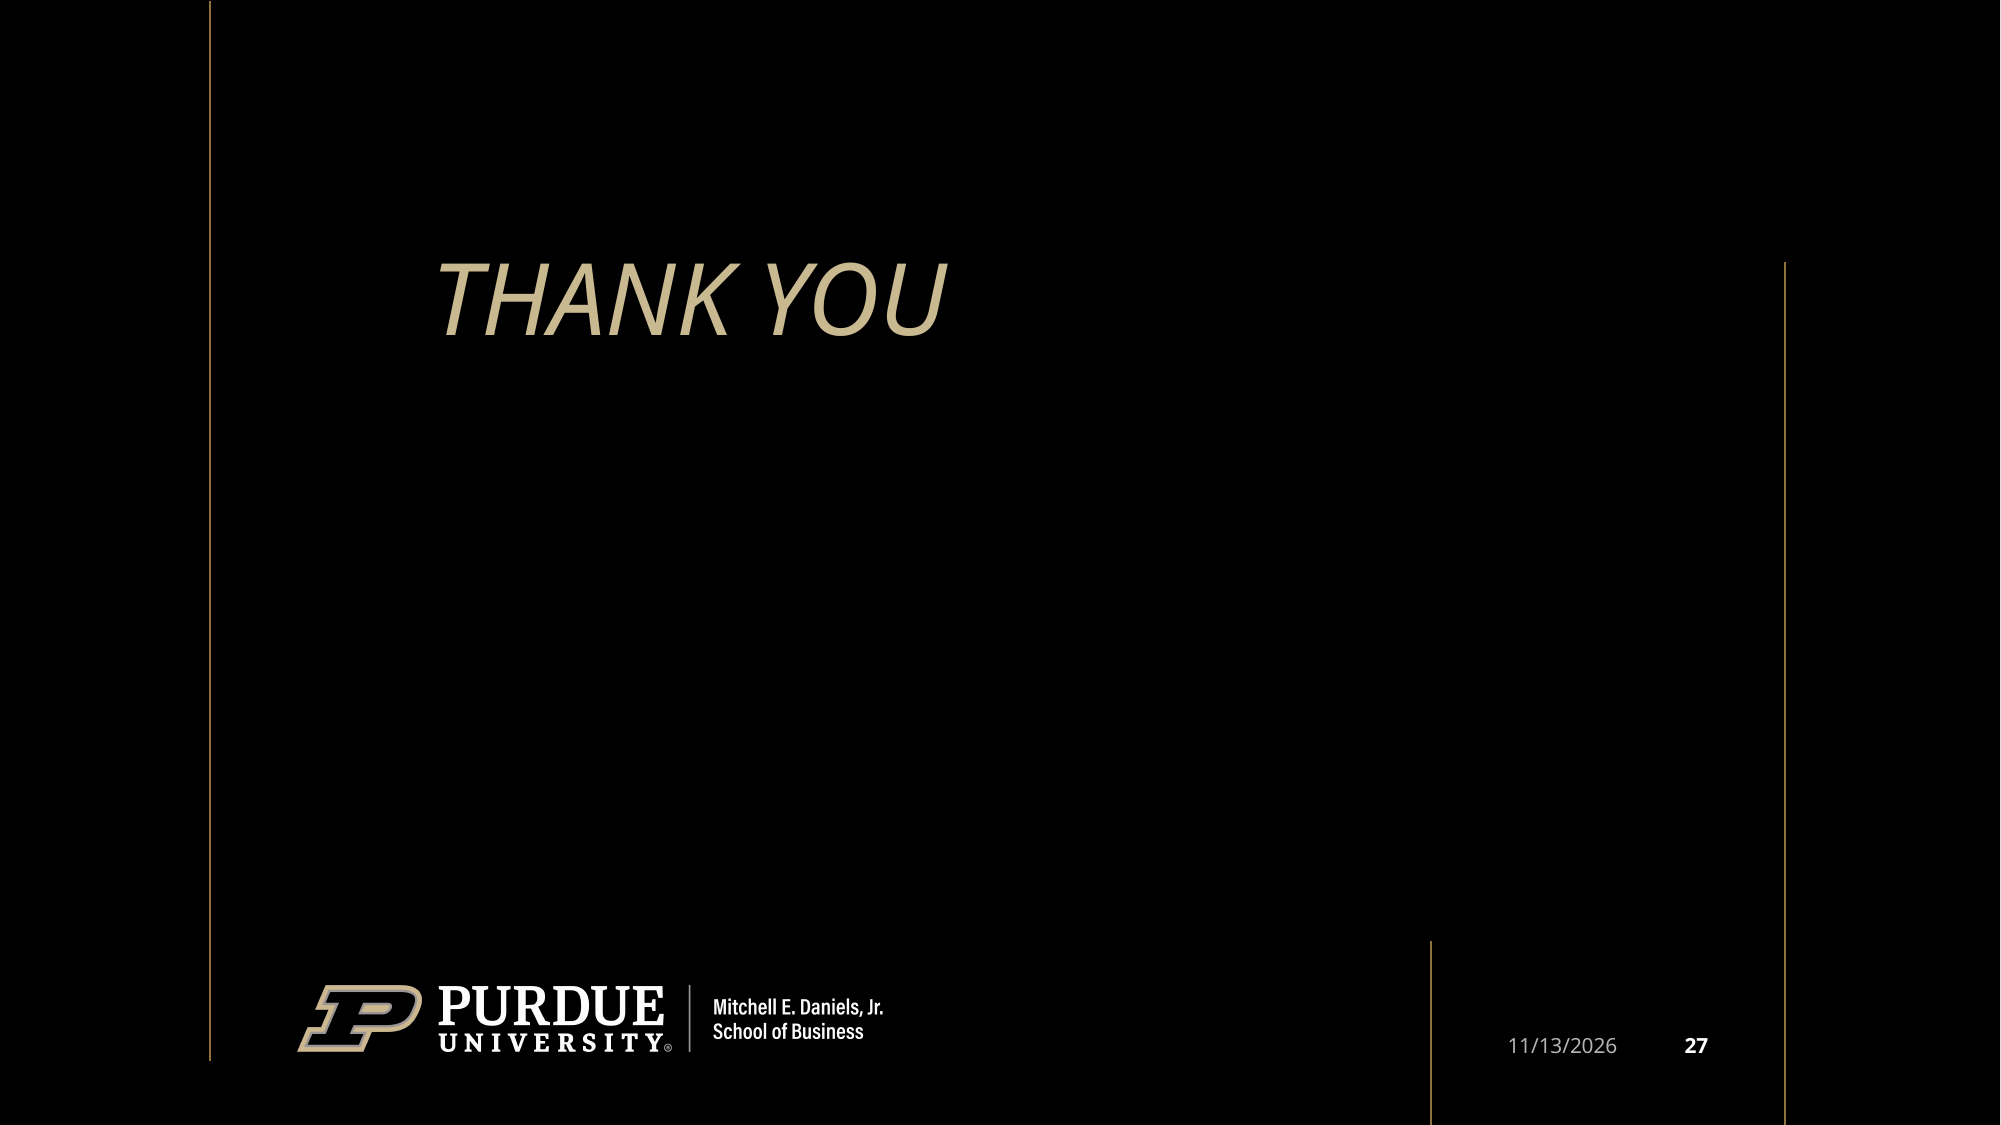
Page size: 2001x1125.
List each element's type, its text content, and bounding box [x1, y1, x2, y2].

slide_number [1464, 1020, 1632, 1074]
title Thank You [428, 246, 1476, 362]
slide_number 27 [1656, 1017, 1737, 1078]
picture [297, 982, 994, 1056]
